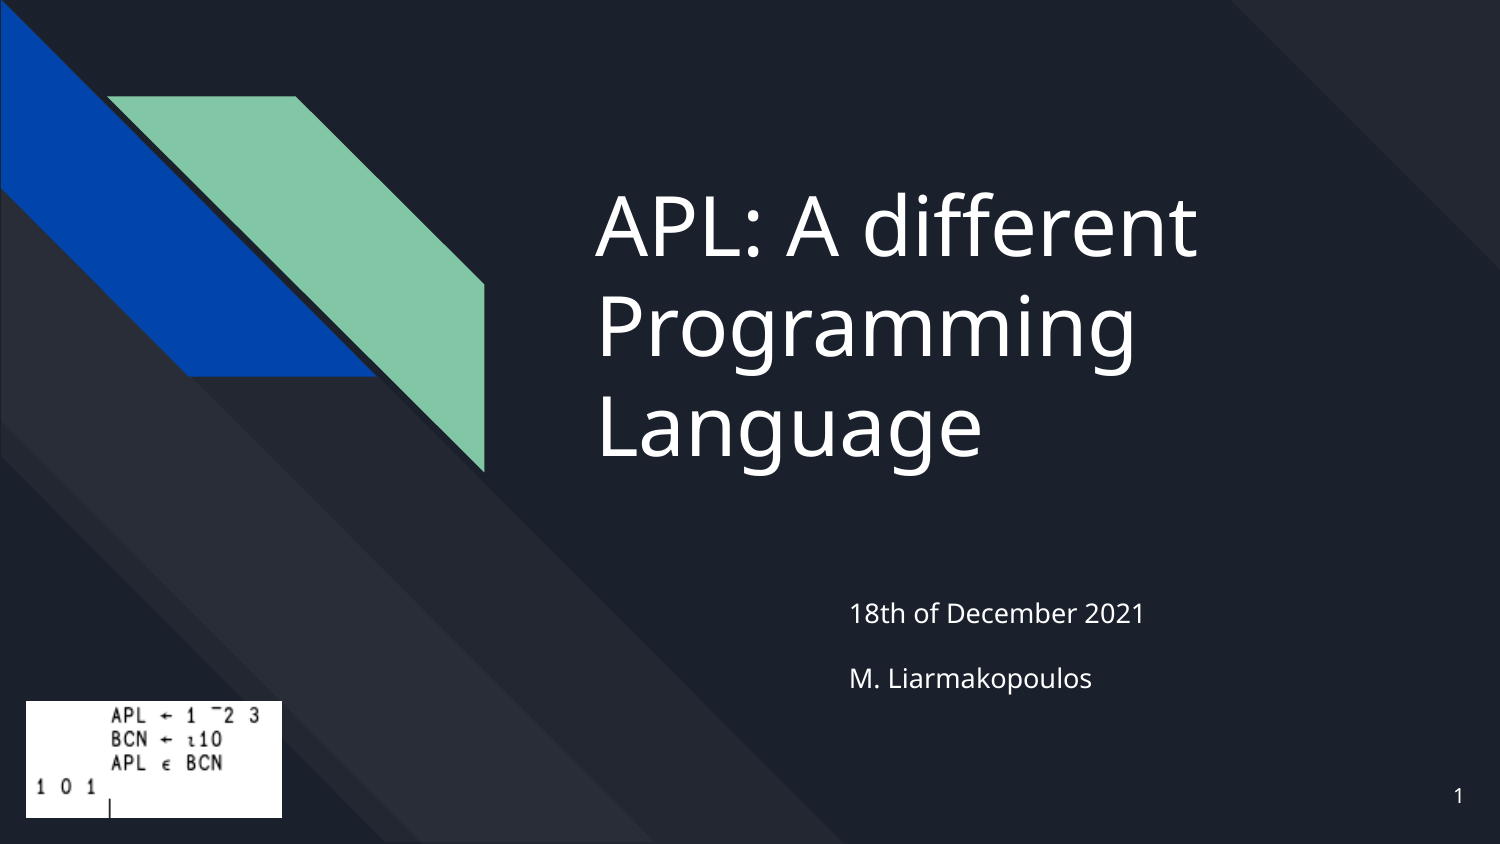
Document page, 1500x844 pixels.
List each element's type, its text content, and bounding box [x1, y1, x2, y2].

slide_number ‹#› [1389, 764, 1480, 830]
subtitle 18th of December 2021 M. Liarmakopoulos [833, 581, 1404, 727]
title APL: A different Programming Language [580, 158, 1404, 518]
picture [26, 701, 282, 818]
